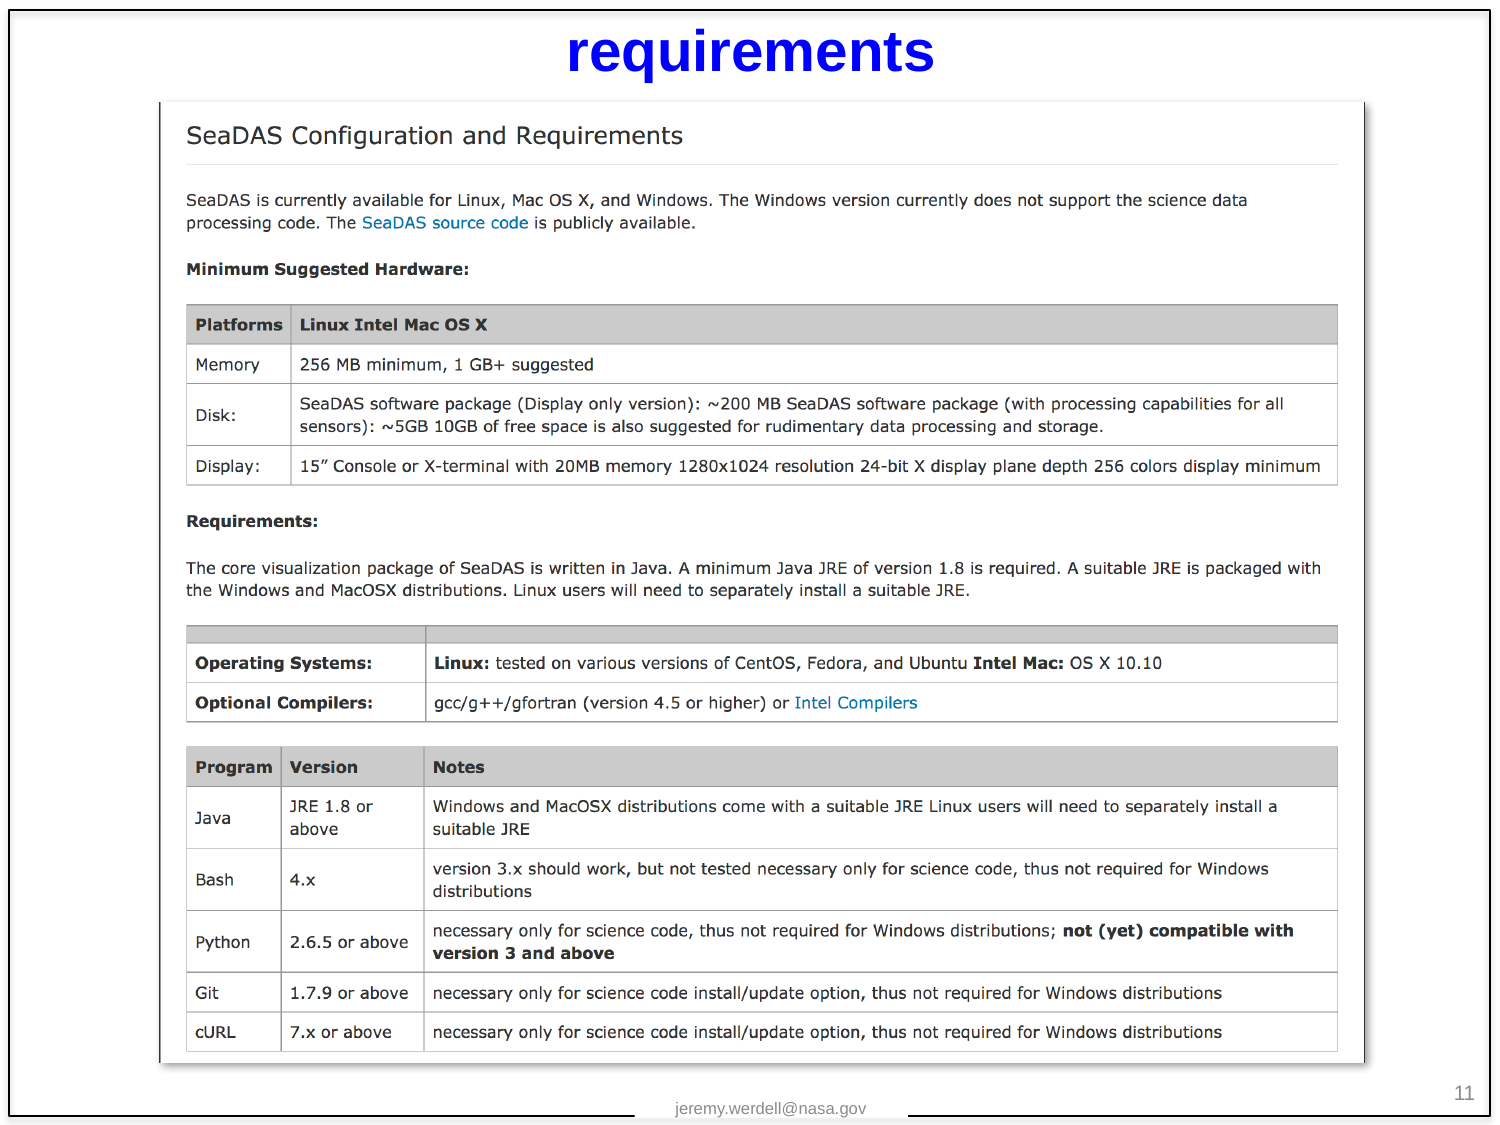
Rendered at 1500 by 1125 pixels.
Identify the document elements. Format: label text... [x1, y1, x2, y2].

title requirements [76, 14, 1427, 81]
footer jeremy.werdell@nasa.gov [634, 1098, 908, 1118]
slide_number 11 [1425, 1070, 1491, 1114]
picture [159, 101, 1365, 1063]
